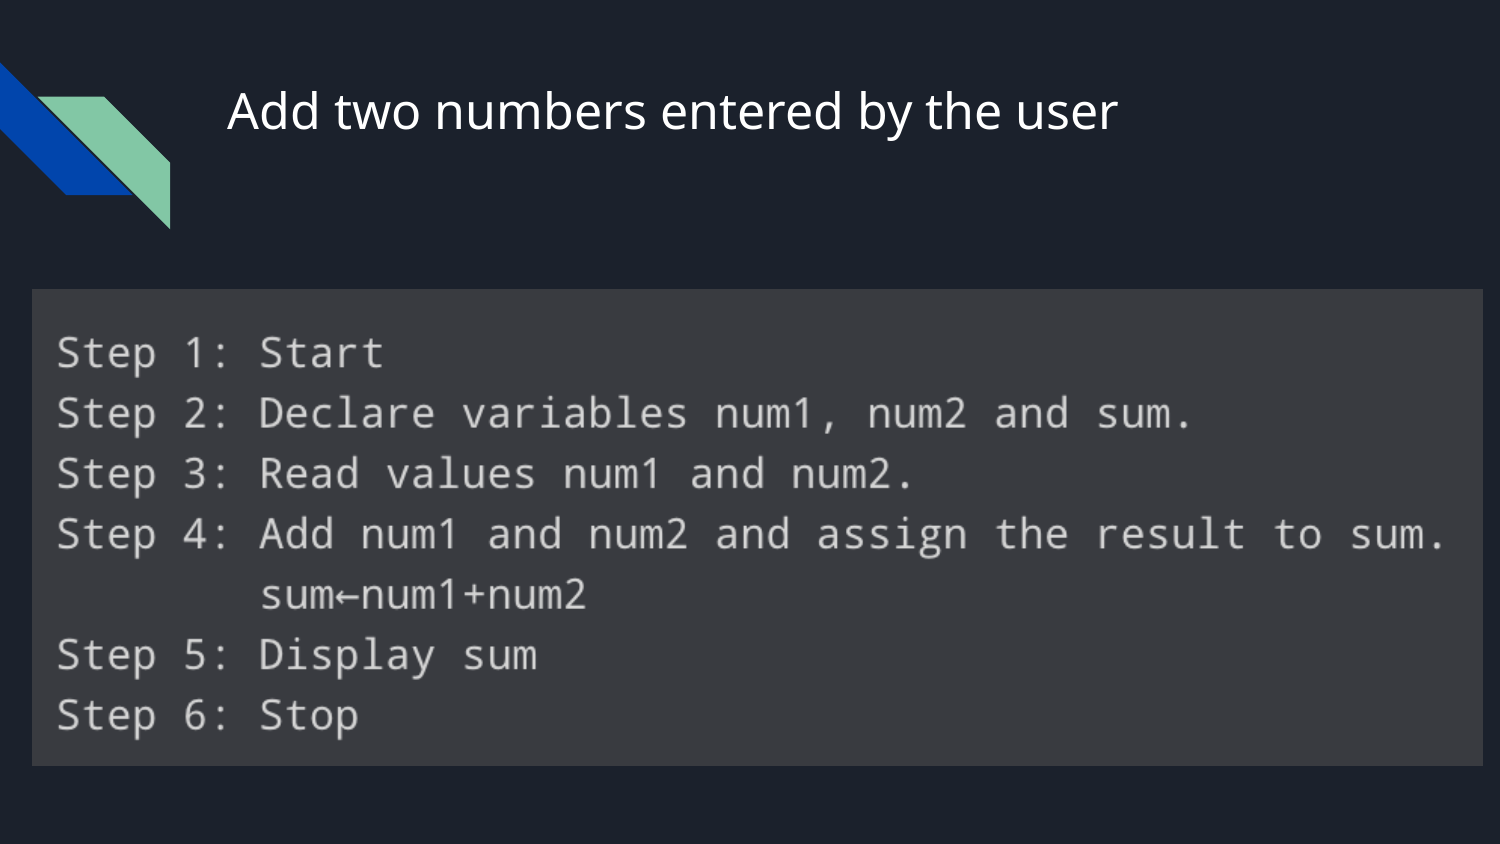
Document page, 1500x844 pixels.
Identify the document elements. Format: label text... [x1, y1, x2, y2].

picture [32, 289, 1483, 767]
title Add two numbers entered by the user [212, 64, 1368, 215]
